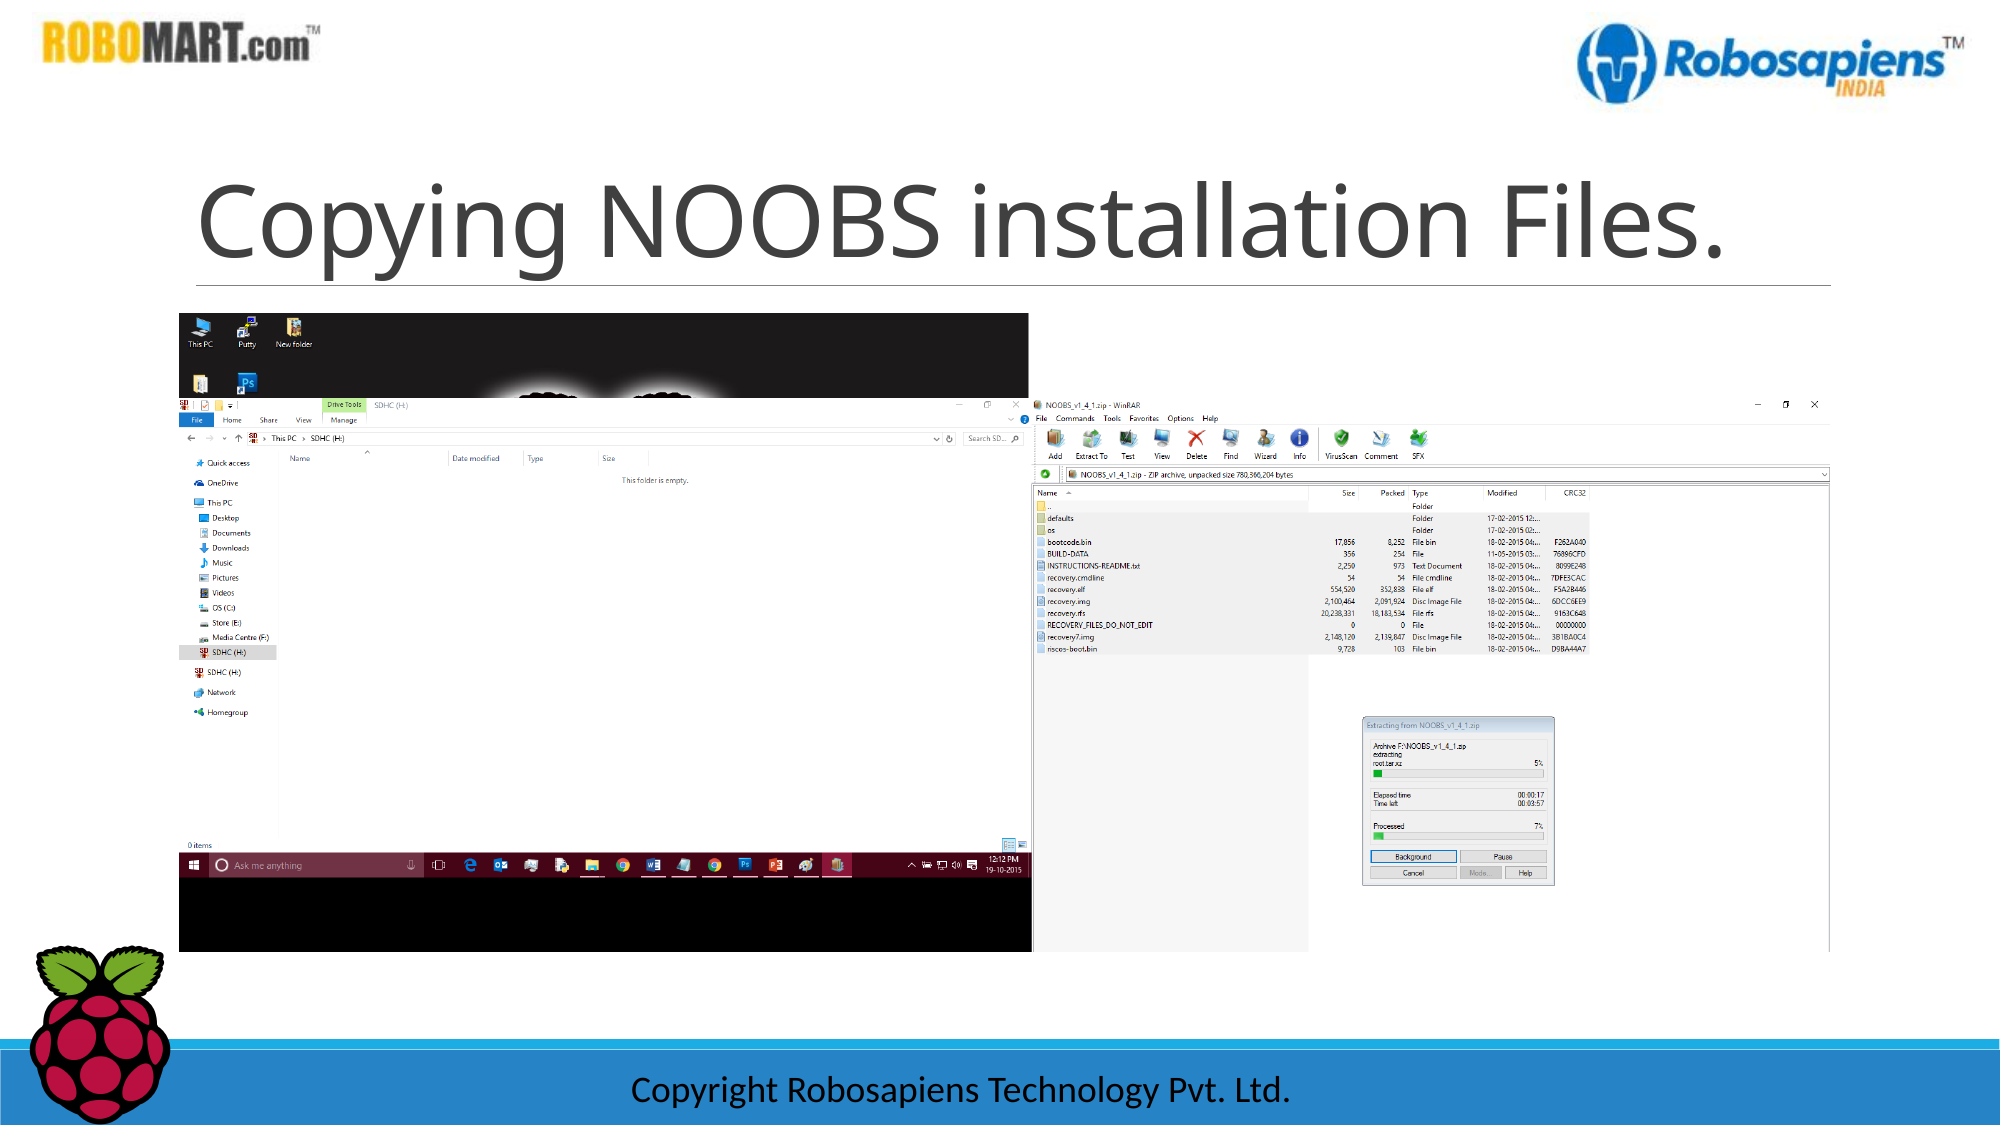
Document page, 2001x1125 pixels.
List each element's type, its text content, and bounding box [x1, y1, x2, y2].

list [179, 312, 1831, 953]
title Copying NOOBS installation Files. [180, 47, 1830, 285]
text_box Copyright Robosapiens Technology Pvt. Ltd. [616, 1058, 1331, 1118]
picture [32, 11, 337, 74]
picture [1562, 11, 1973, 115]
picture [27, 944, 172, 1125]
